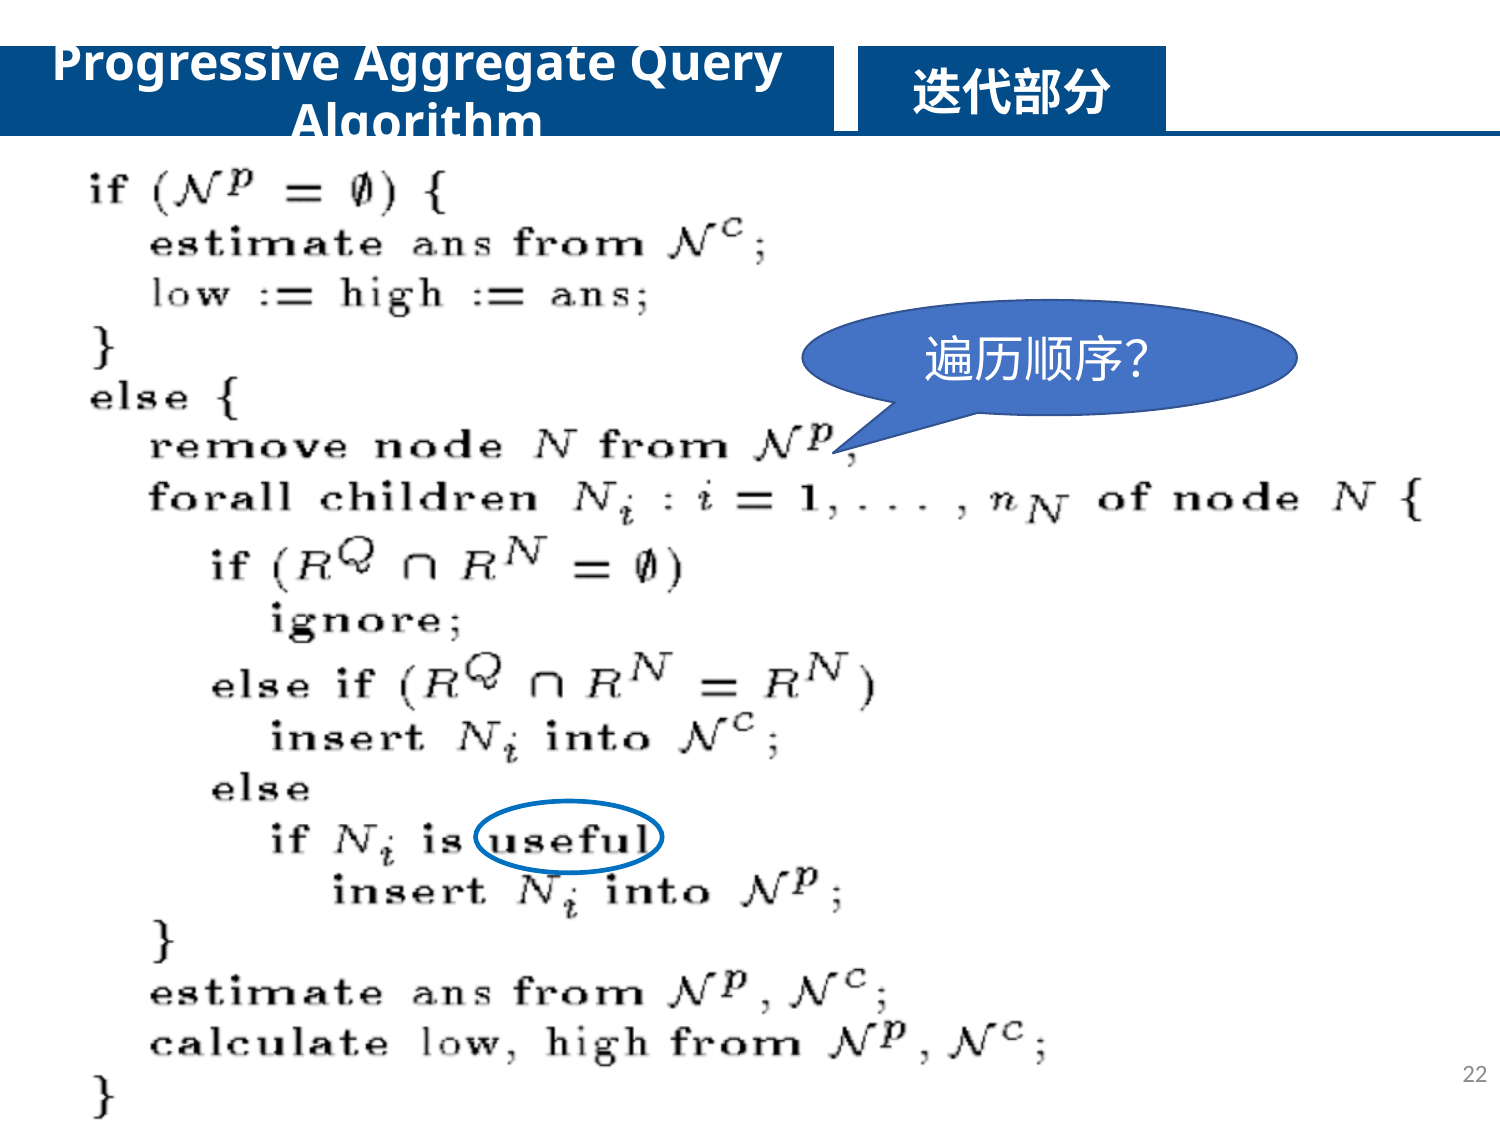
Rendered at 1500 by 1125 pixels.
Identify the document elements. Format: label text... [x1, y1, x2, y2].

text_box [78, 135, 109, 139]
slide_number 22 [1438, 1042, 1500, 1103]
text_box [1, 46, 1166, 134]
picture [62, 139, 1438, 1125]
